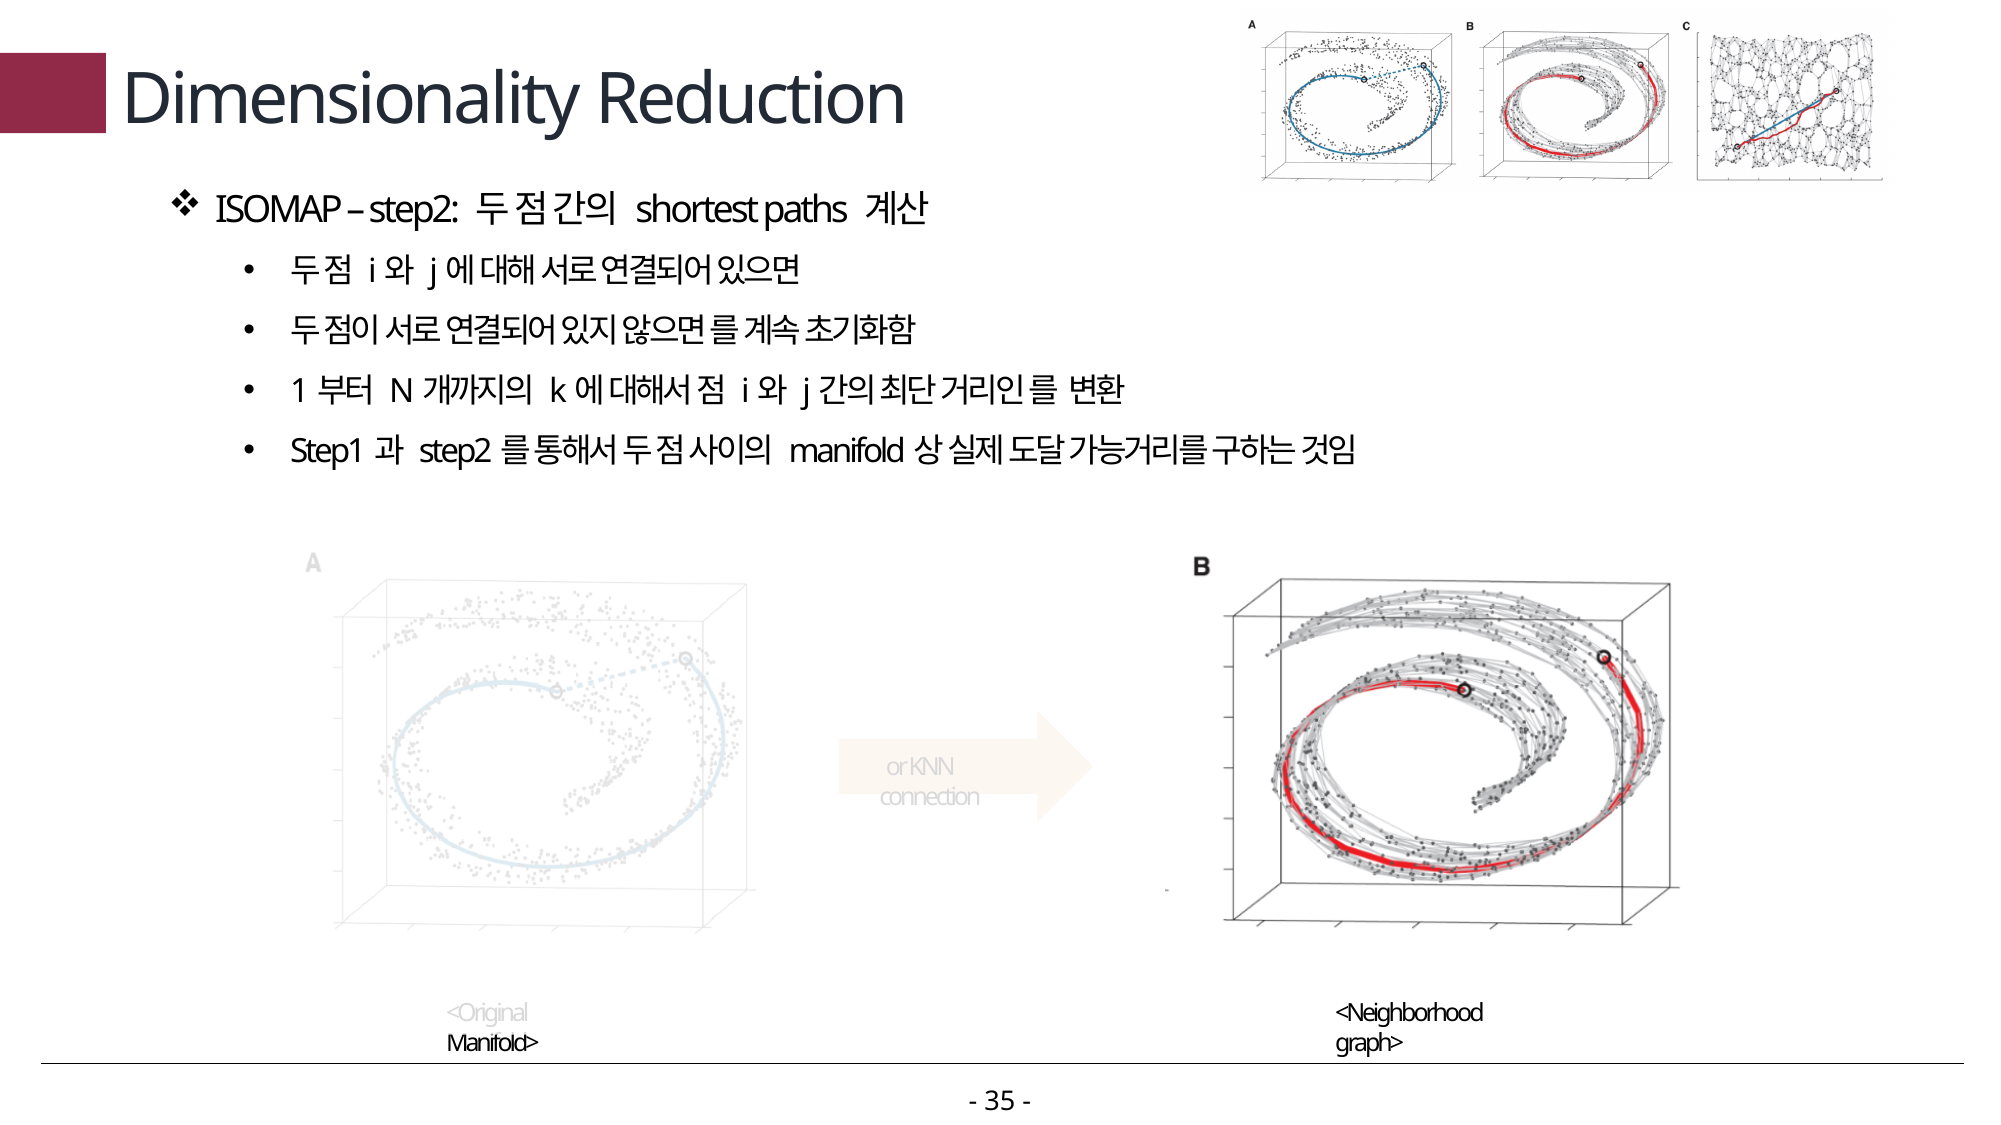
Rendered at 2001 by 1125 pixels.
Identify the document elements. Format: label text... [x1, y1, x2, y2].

title Dimensionality Reduction [106, 54, 1238, 147]
picture [1165, 529, 1695, 958]
text_box <Neighborhood graph> [1320, 989, 1540, 1064]
text_box [249, 502, 1138, 1036]
picture [278, 529, 767, 958]
picture [1238, 6, 1894, 194]
text_box <Original Manifold> [431, 1036, 614, 1064]
